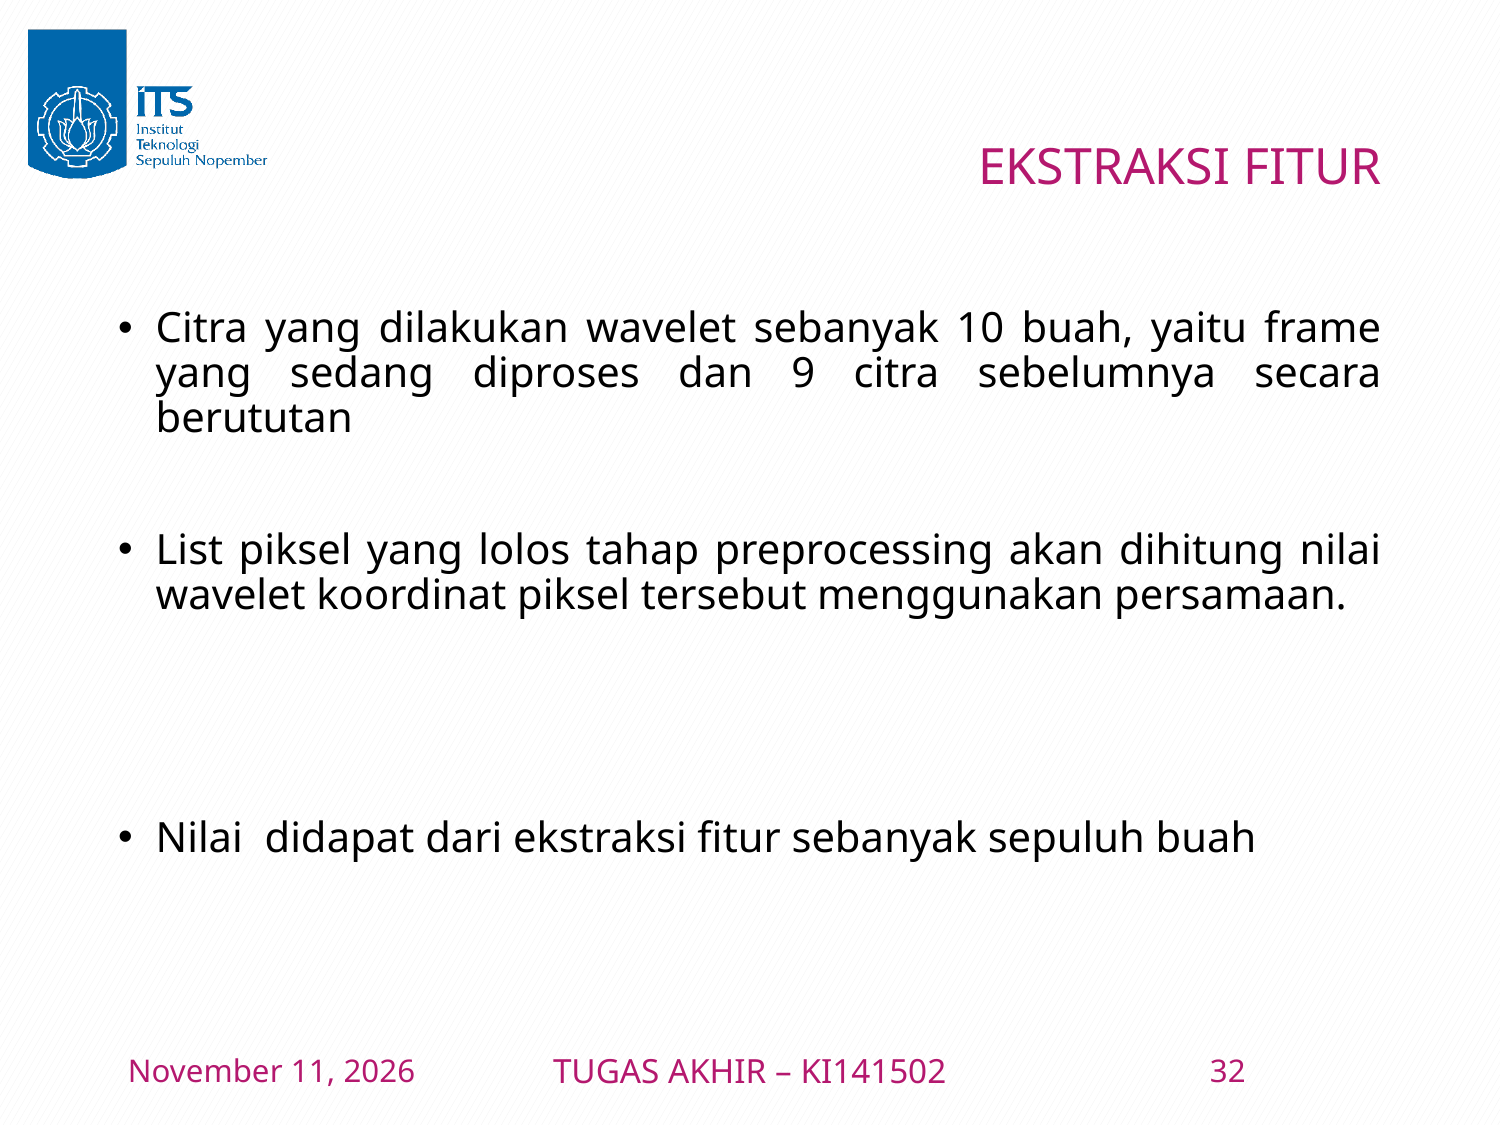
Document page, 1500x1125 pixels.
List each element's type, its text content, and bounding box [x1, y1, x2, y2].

picture [19, 21, 274, 187]
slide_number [103, 1042, 441, 1103]
slide_number 32 [1059, 1042, 1397, 1103]
footer TUGAS AKHIR – KI141502 [496, 1042, 1004, 1103]
title EKSTRAKSI FITUR [103, 59, 1397, 278]
